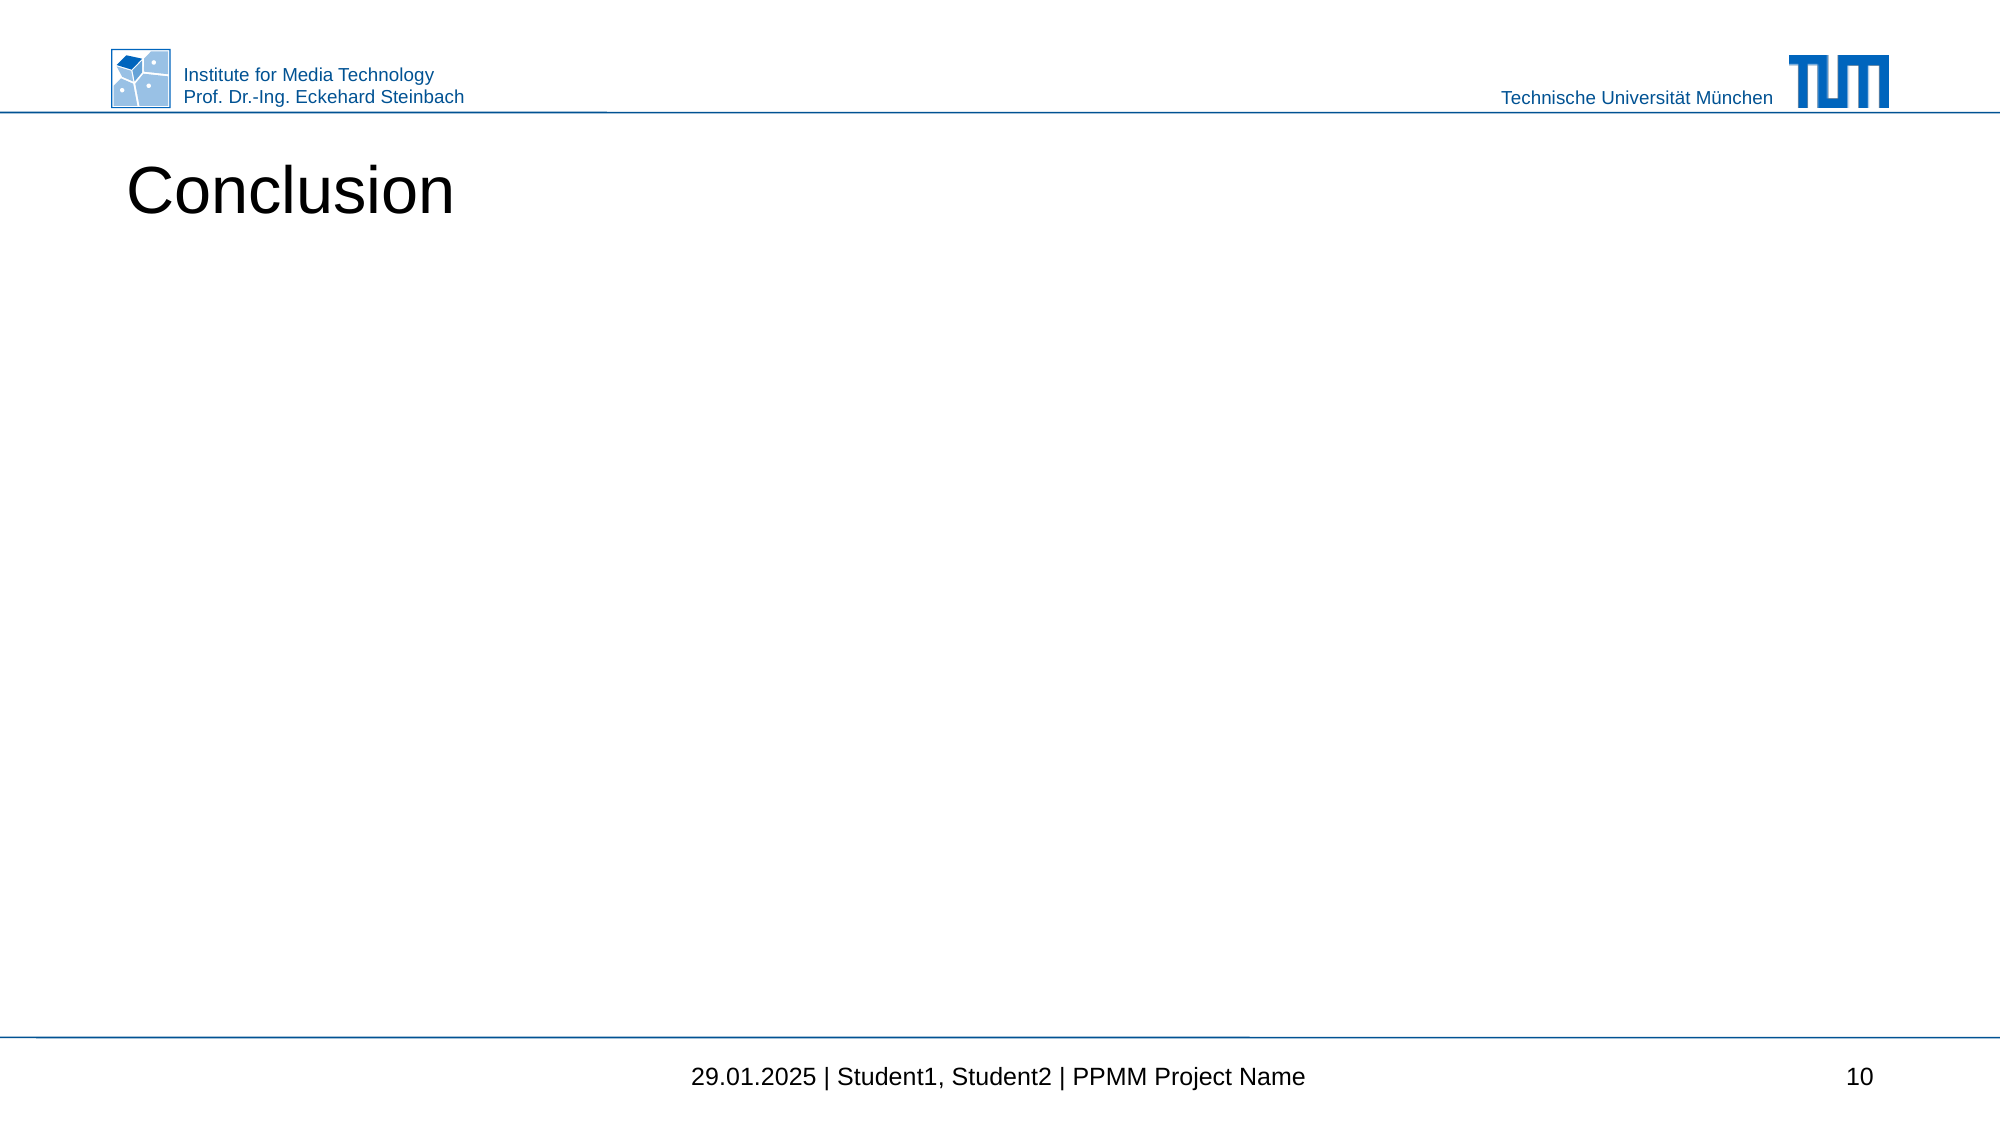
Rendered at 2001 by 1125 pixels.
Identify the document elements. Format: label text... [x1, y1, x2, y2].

slide_number 10 [1626, 1049, 1890, 1101]
footer 29.01.2025 | Student1, Student2 | PPMM Project Name [434, 1049, 1565, 1101]
title Conclusion [111, 139, 1889, 239]
picture [1789, 55, 1889, 108]
